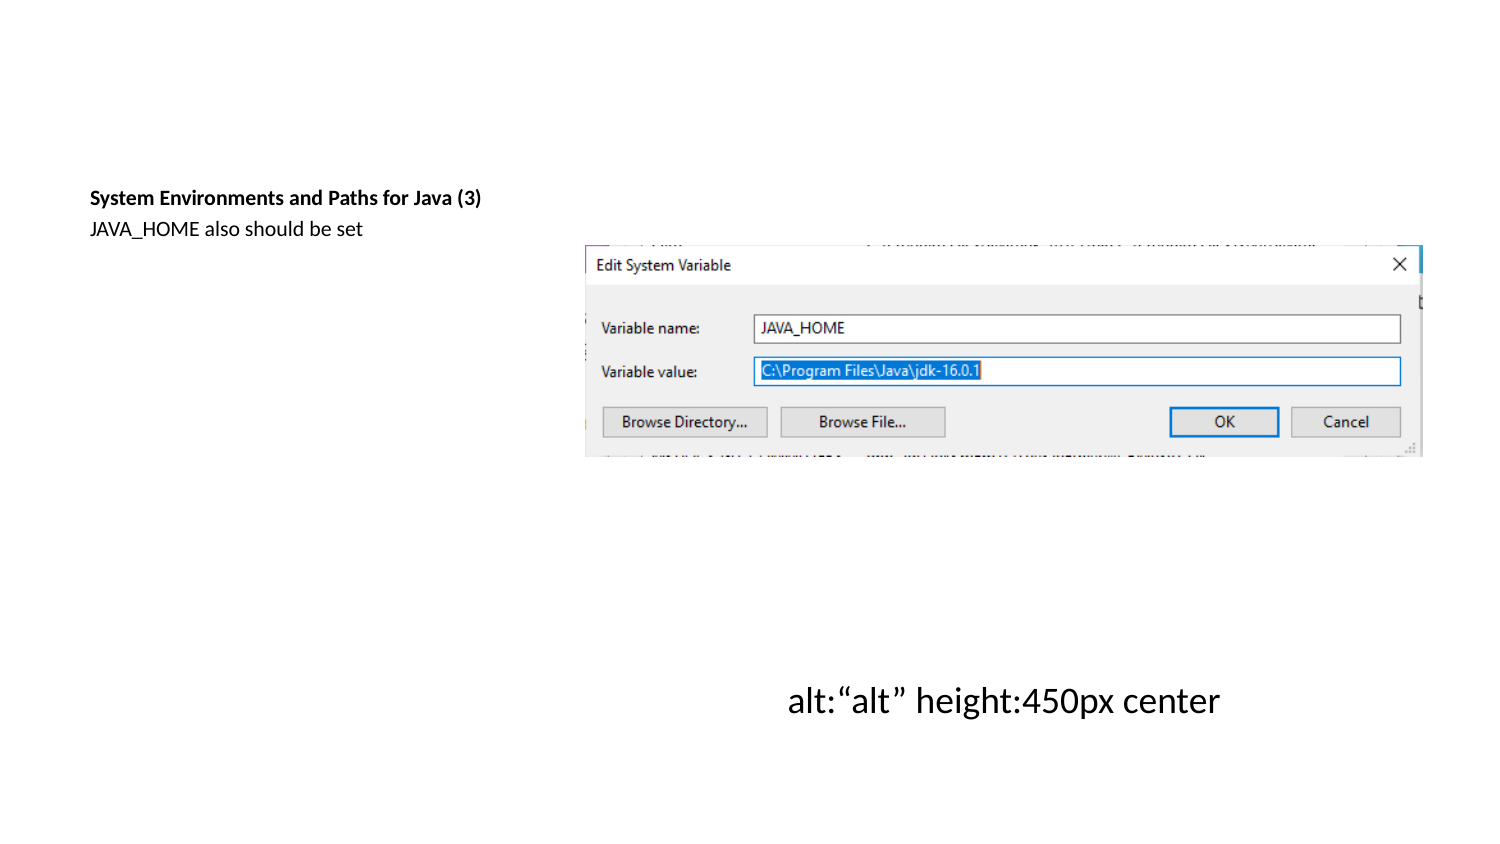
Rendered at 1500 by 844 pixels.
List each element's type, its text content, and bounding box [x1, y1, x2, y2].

picture [585, 245, 1424, 457]
list System Environments and Paths for Java (3) JAVA_HOME also should be set [75, 176, 569, 754]
text_box alt:“alt” height:450px center [585, 668, 1423, 753]
